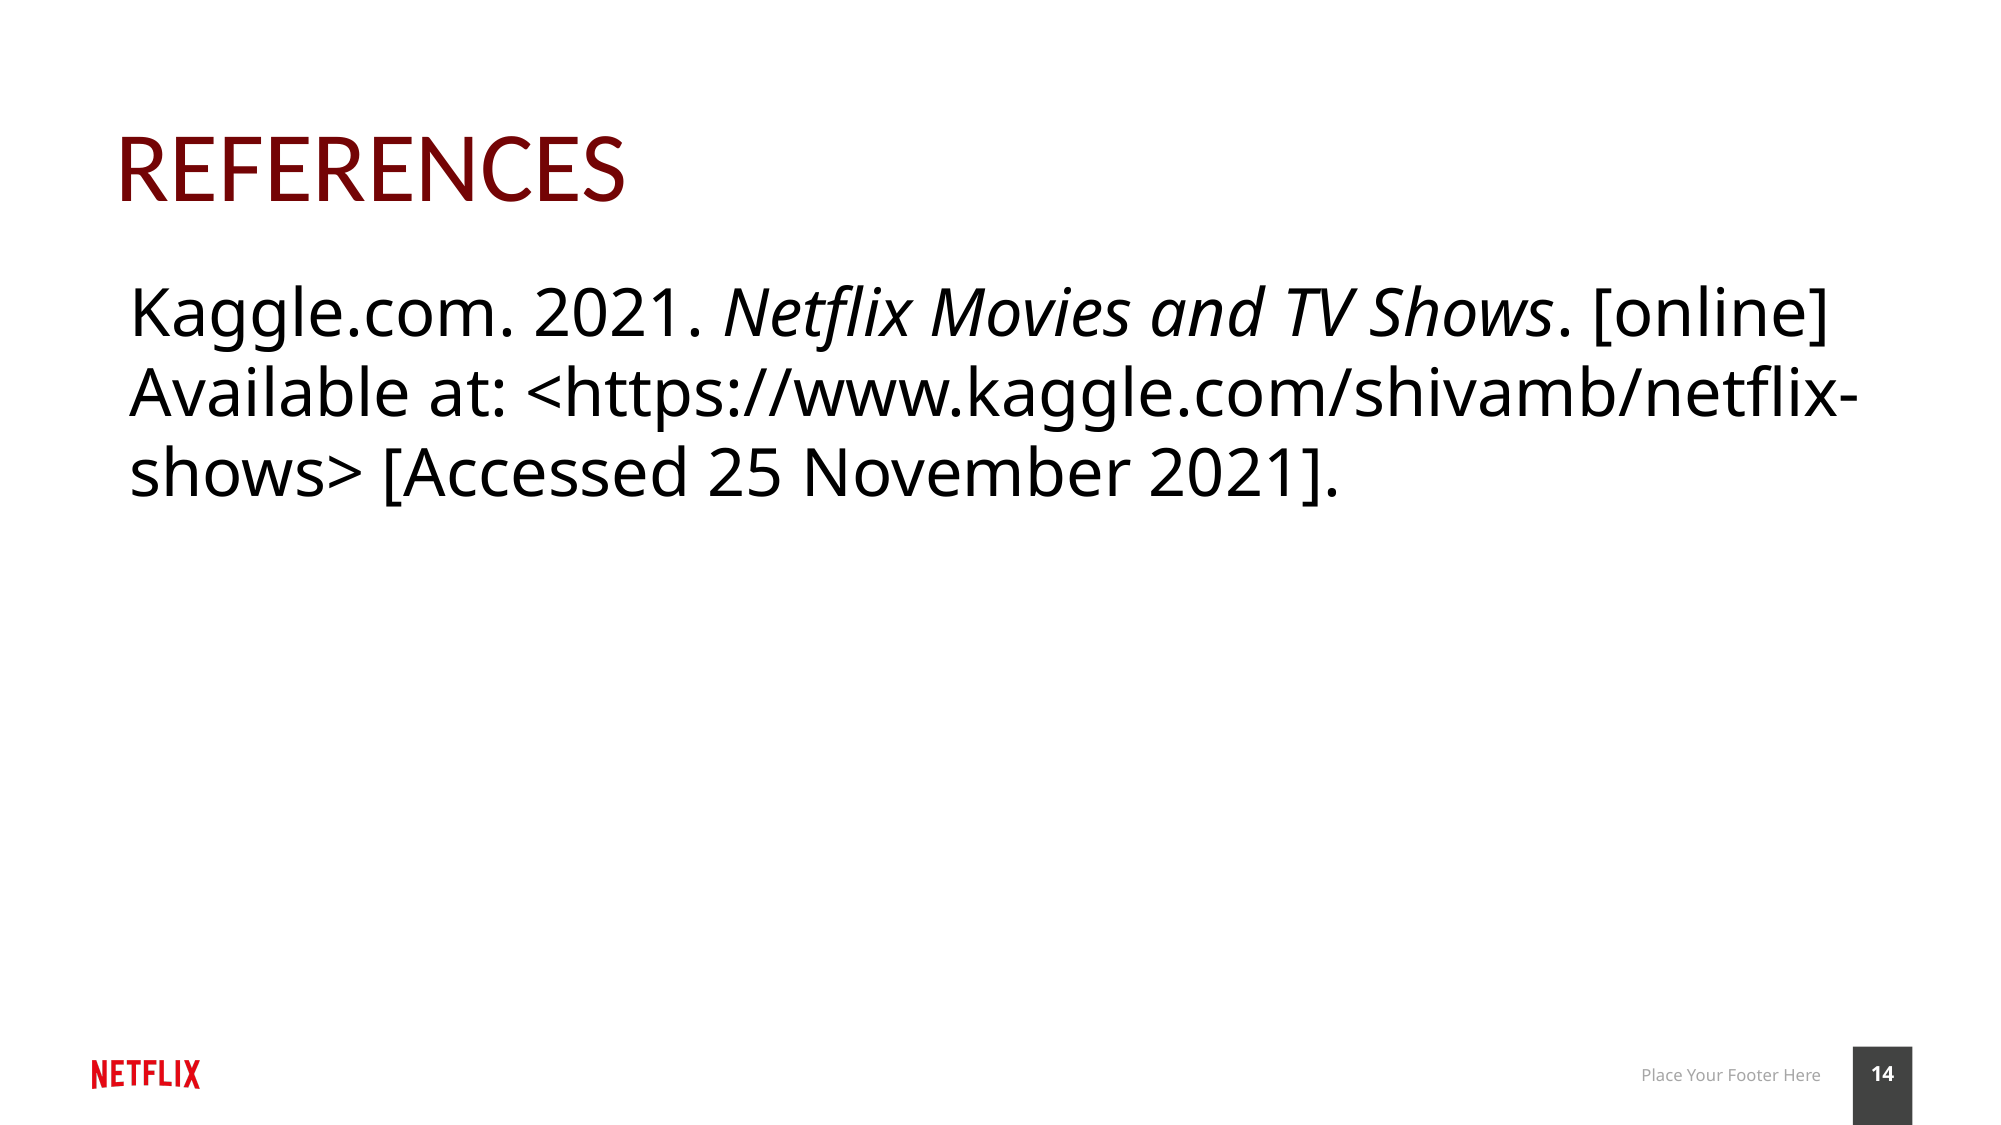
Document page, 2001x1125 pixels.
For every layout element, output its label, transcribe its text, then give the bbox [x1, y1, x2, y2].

text_box Kaggle.com. 2021. Netflix Movies and TV Shows. [online] Available at: <https://www.kaggle.com/shivamb/netflix-shows> [Accessed 25 November 2021]. [115, 262, 1888, 518]
picture [92, 1060, 200, 1089]
text_box REFERENCES [100, 107, 1523, 231]
